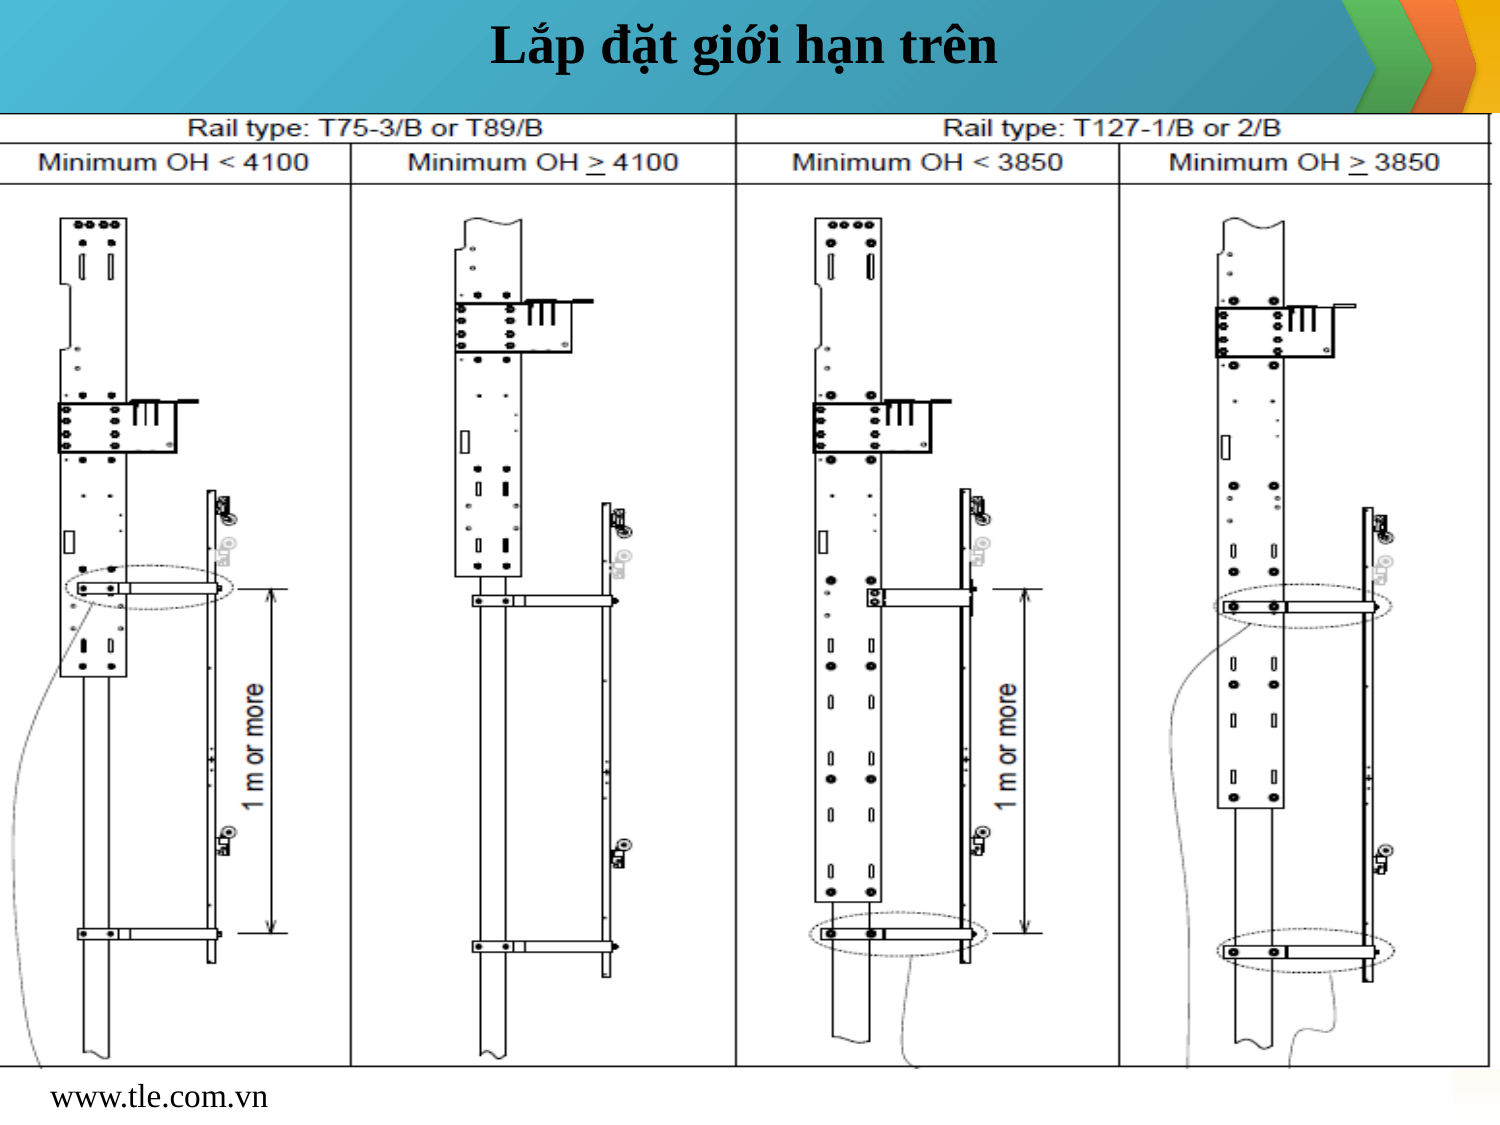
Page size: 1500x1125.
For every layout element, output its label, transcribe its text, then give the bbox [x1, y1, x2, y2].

picture [0, 113, 1500, 1069]
slide_number www.tle.com.vn [34, 1075, 386, 1125]
title Lắp đặt giới hạn trên [76, 0, 1427, 83]
